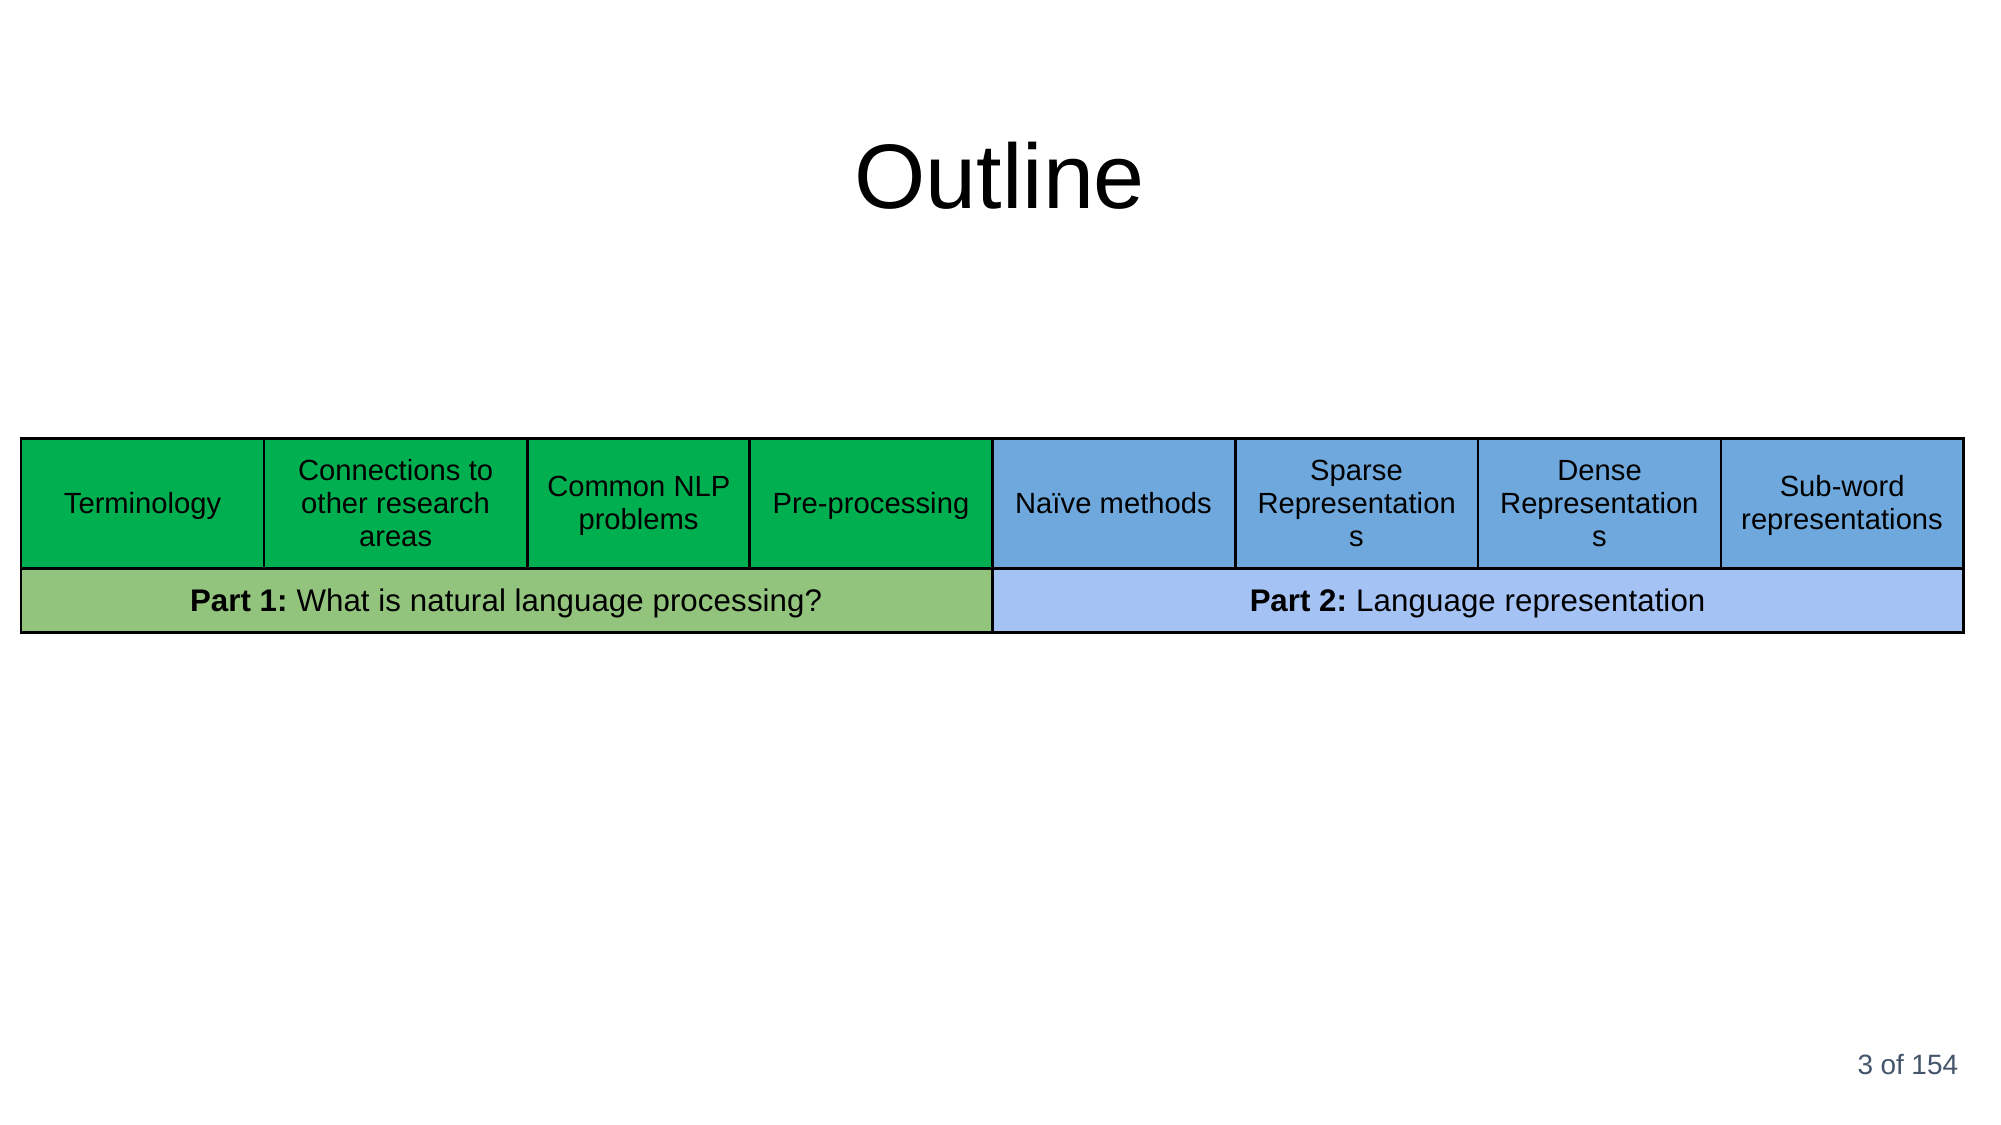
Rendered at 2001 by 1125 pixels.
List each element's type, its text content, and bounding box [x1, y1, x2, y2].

slide_number ‹#› of 154 [1708, 1019, 1974, 1106]
table_header Pre-processing [751, 440, 991, 567]
table_header Terminology [22, 440, 263, 567]
table_header Dense Representations [1479, 440, 1720, 567]
table_cell Part 2: Language representation [994, 570, 1962, 631]
table_header Sparse Representations [1237, 440, 1477, 567]
table_header Connections to other research areas [265, 440, 526, 567]
table_header Naïve methods [994, 440, 1234, 567]
table_header Common NLP problems [529, 440, 748, 567]
table_cell Part 1: What is natural language processing? [22, 570, 991, 631]
title Outline [68, 97, 1932, 223]
table_header Sub-word representations [1722, 440, 1962, 567]
